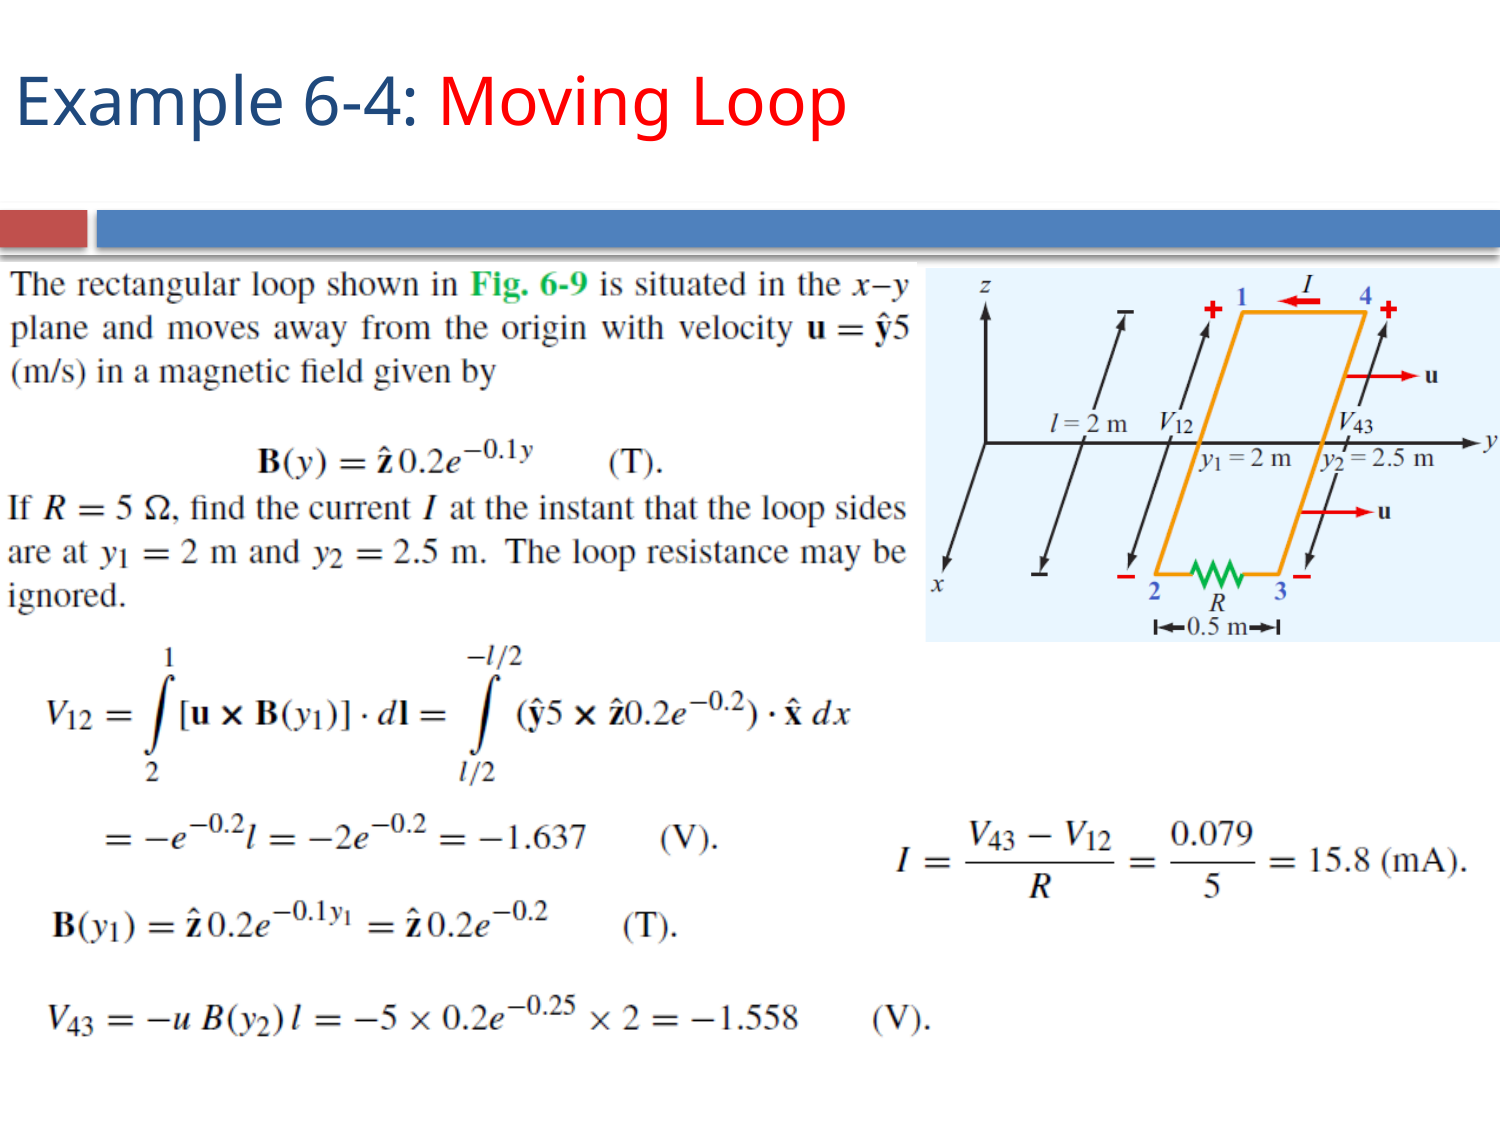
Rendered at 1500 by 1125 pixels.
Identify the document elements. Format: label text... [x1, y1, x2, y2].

title Example 6-4: Moving Loop [0, 17, 913, 180]
picture [887, 813, 1474, 906]
picture [925, 267, 1500, 642]
picture [37, 641, 853, 860]
picture [39, 987, 938, 1047]
picture [0, 262, 918, 624]
picture [49, 889, 681, 951]
